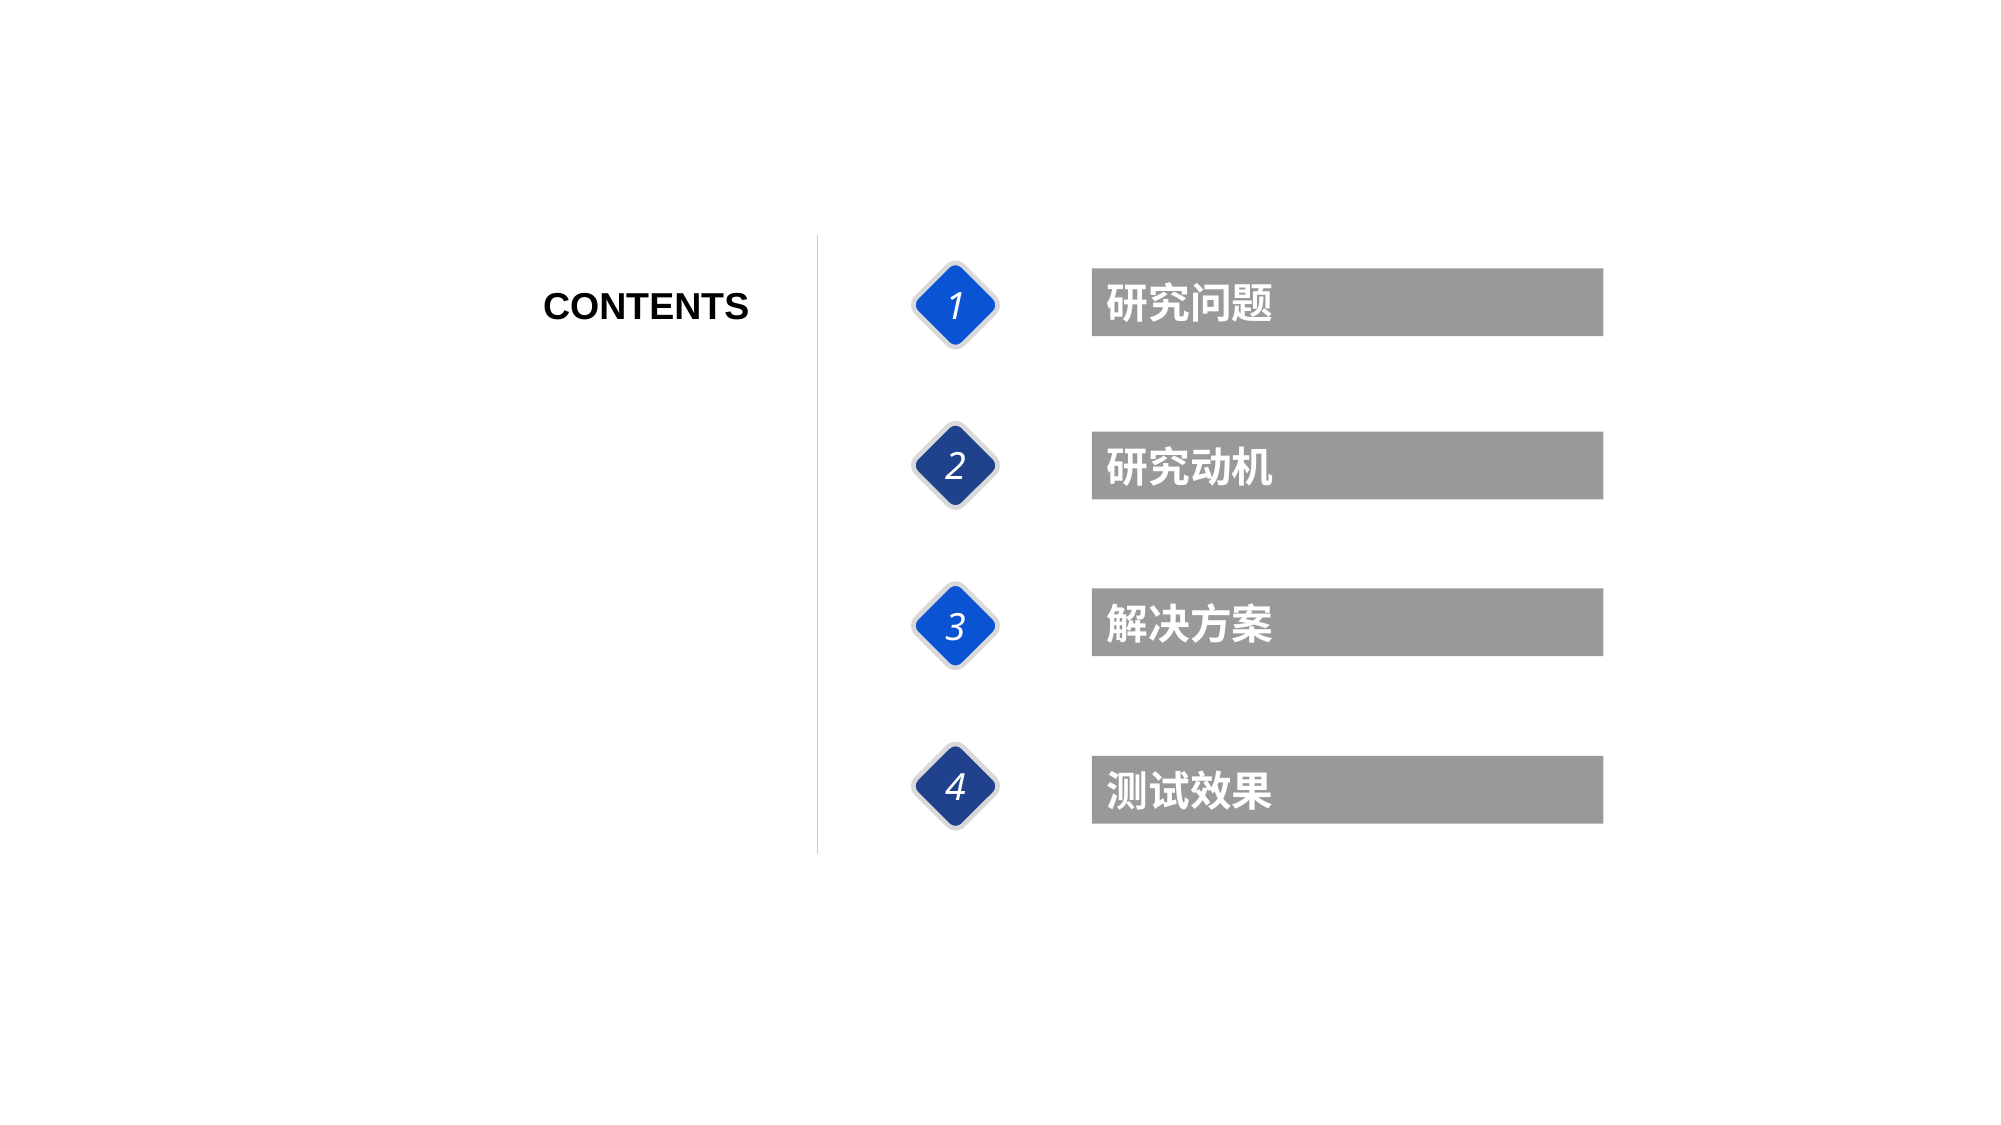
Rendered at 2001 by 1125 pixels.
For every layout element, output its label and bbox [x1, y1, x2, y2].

text_box [922, 271, 989, 819]
text_box [456, 235, 1604, 855]
